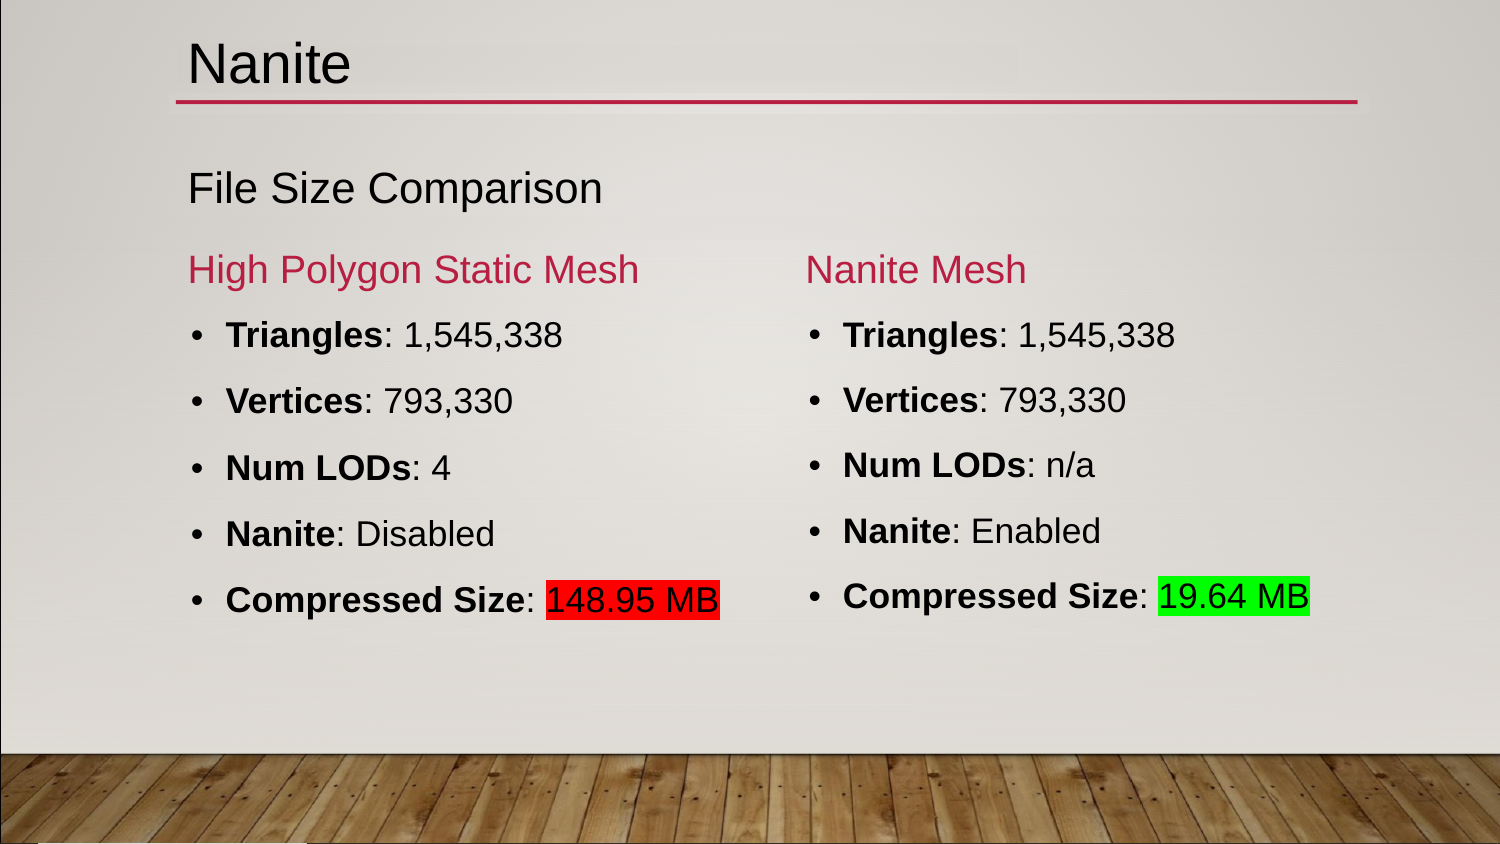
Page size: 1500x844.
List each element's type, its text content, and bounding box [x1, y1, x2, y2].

list File Size Comparison [172, 141, 1363, 703]
text_box High Polygon Static Mesh [172, 232, 751, 299]
text_box Triangles: 1,545,338 Vertices: 793,330 Num LODs: 4 Nanite: Disabled Compressed Size: 148.95 MB [172, 299, 751, 629]
text_box Triangles: 1,545,338 Vertices: 793,330 Num LODs: n/a Nanite: Enabled Compressed Size: 19.64 MB [790, 299, 1369, 628]
text_box Nanite Mesh [790, 233, 1369, 299]
title Nanite [172, 17, 1363, 112]
picture [0, 0, 1500, 844]
